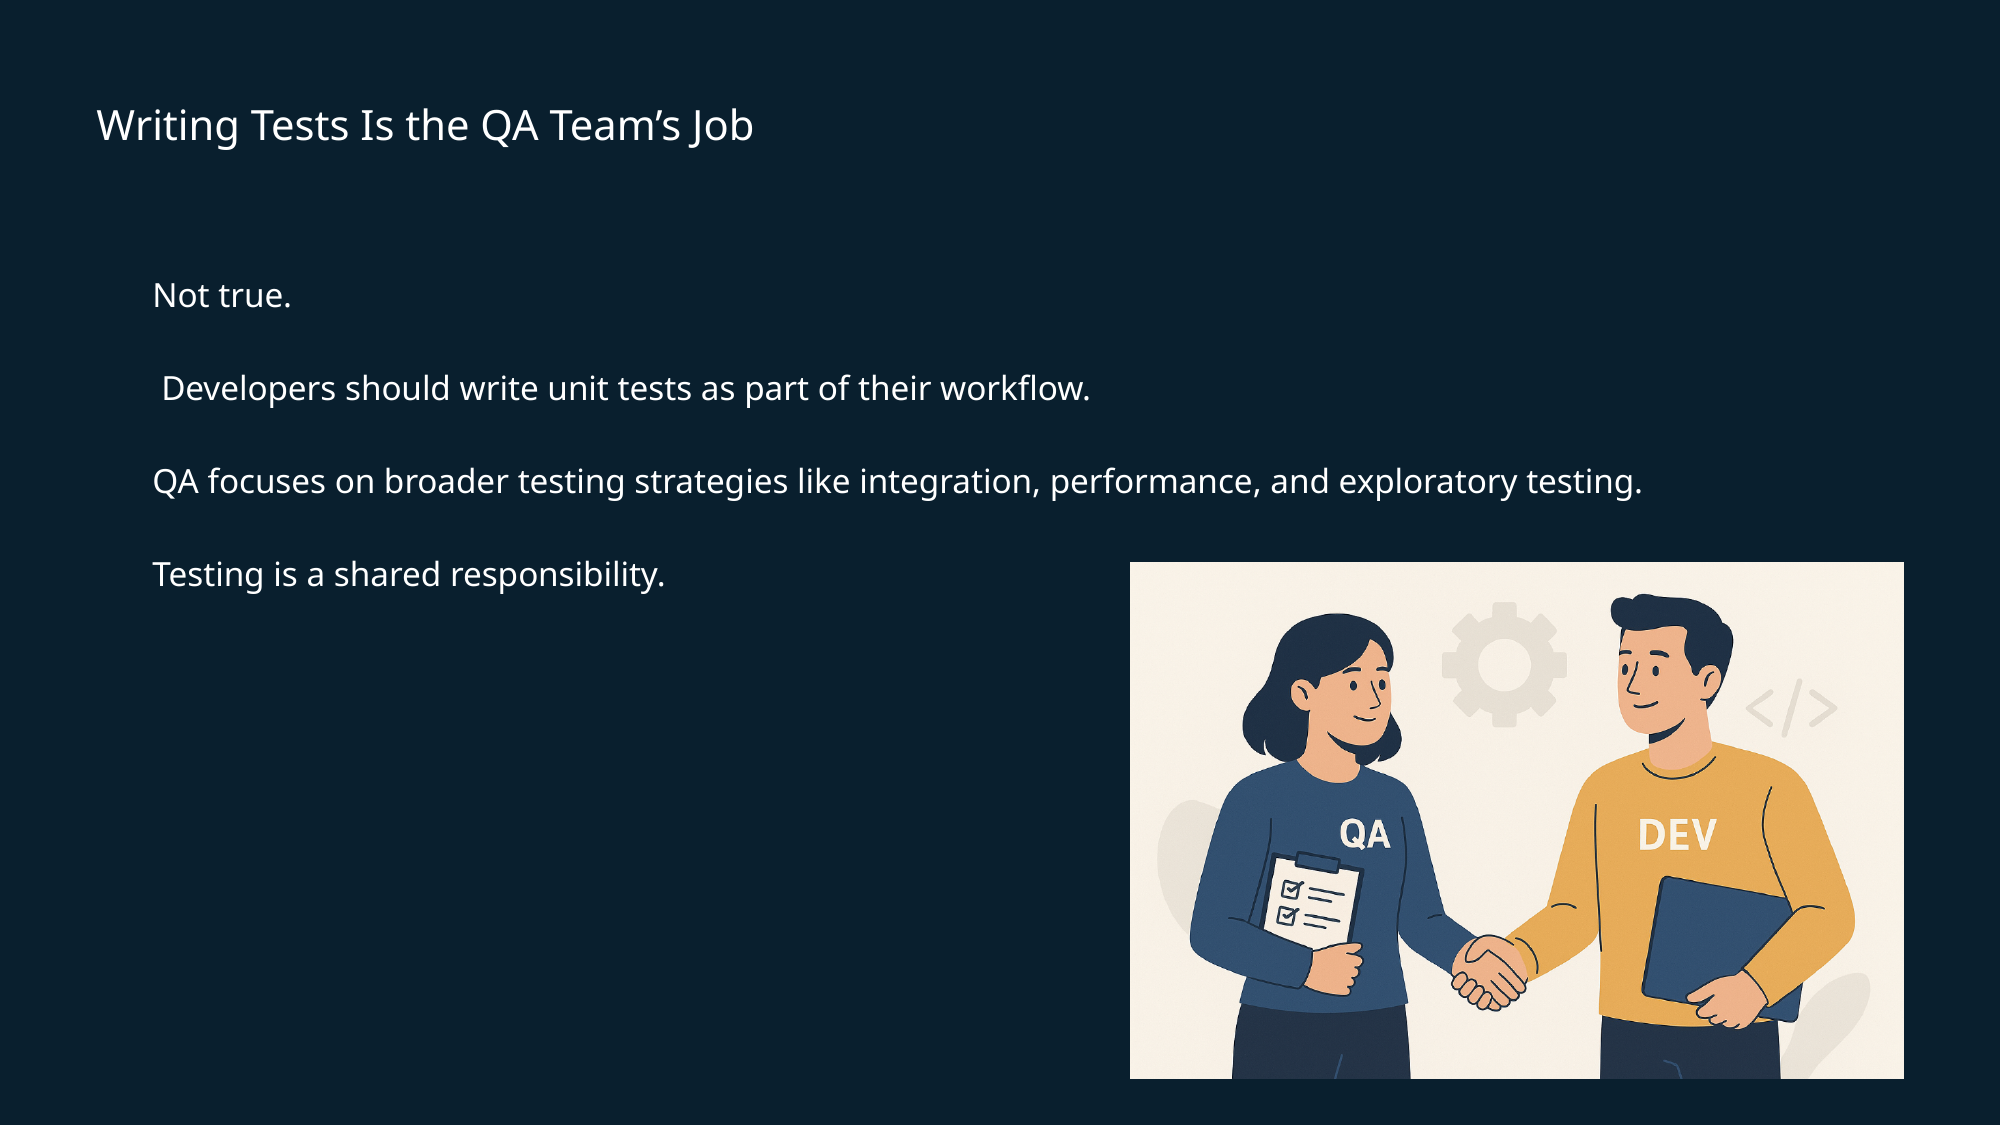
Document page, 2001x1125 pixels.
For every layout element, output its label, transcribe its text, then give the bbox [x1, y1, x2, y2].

list Not true. Developers should write unit tests as part of their workflow. QA focuses on broader testing strategies like integration, performance, and exploratory testing. Testing is a shared responsibility. [137, 266, 1863, 981]
picture [1129, 562, 1905, 1079]
title Writing Tests Is the QA Team’s Job [96, 98, 1904, 150]
